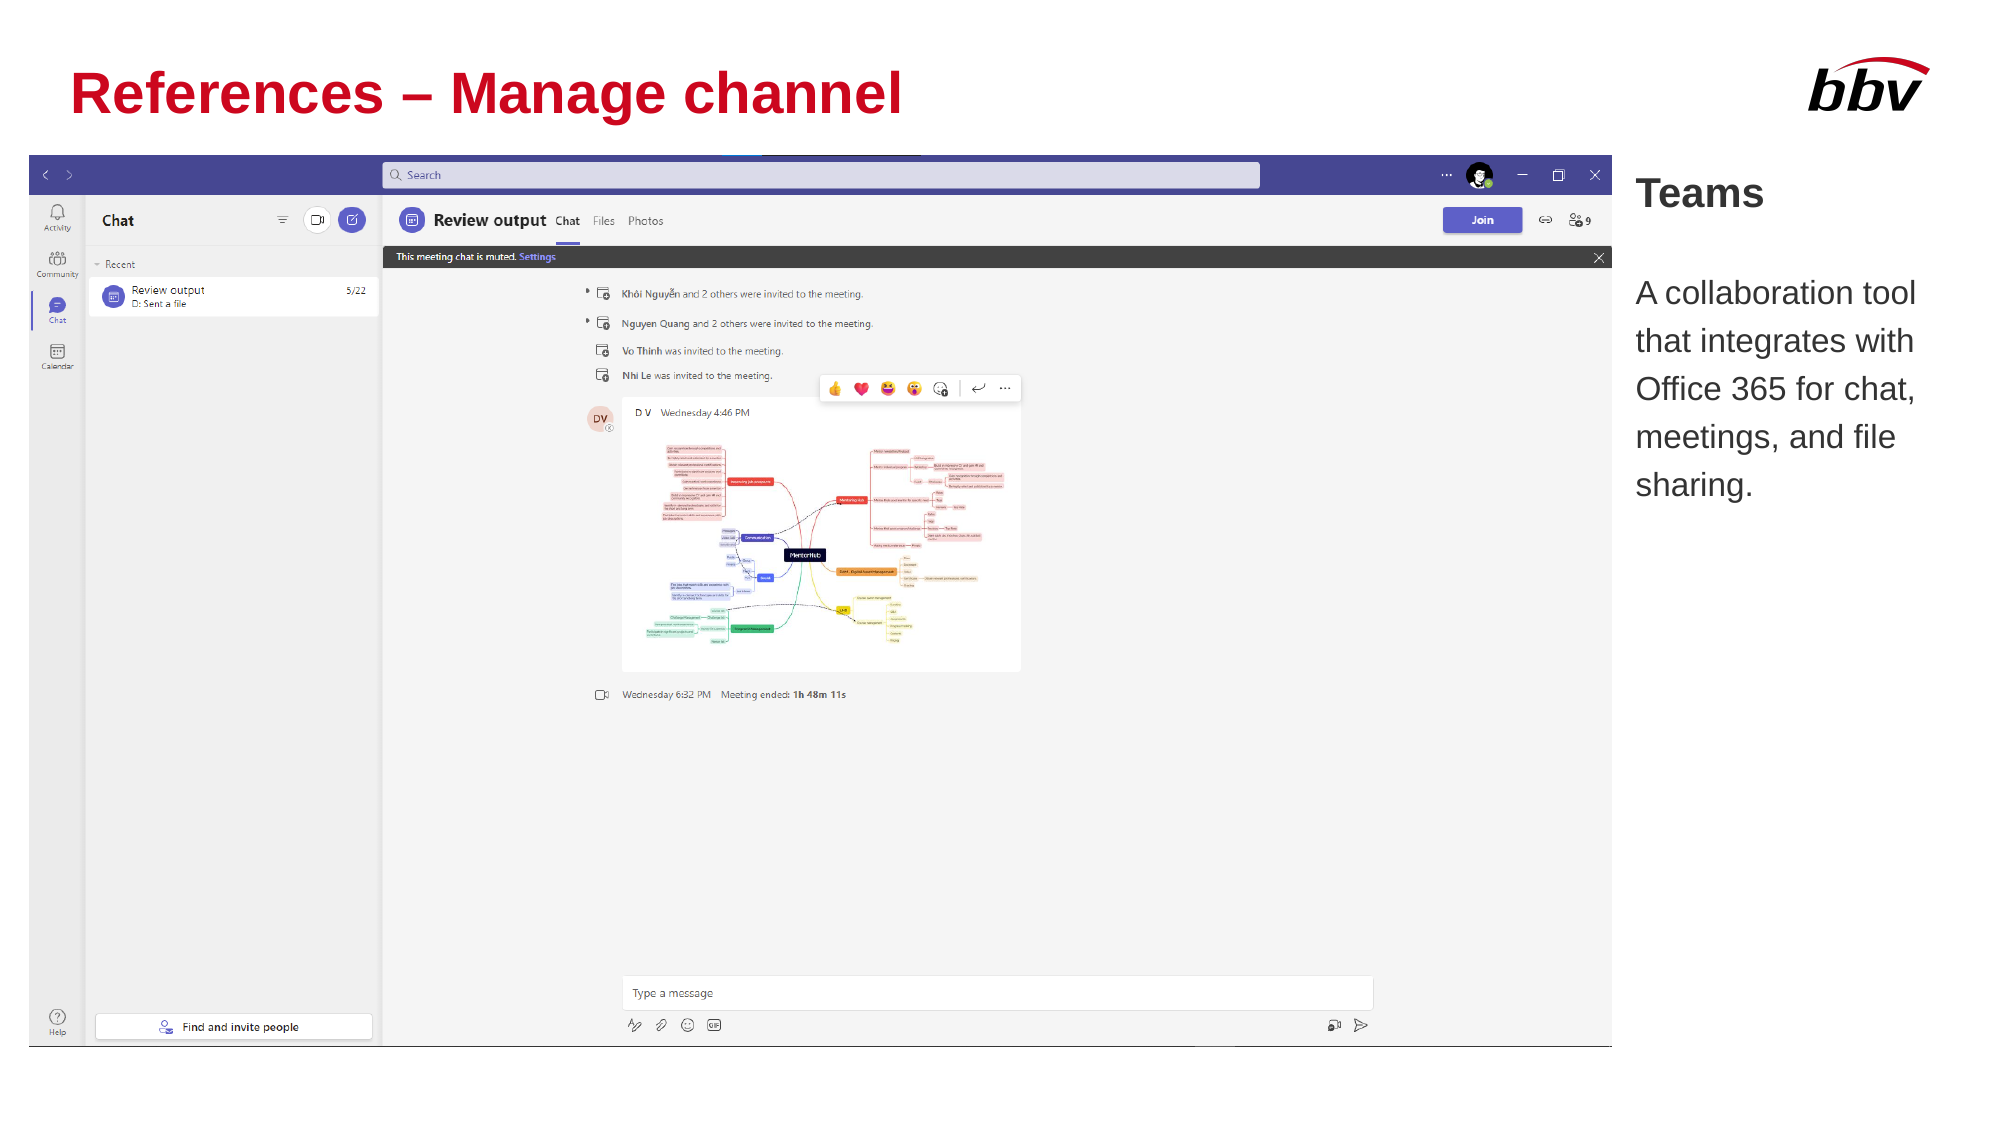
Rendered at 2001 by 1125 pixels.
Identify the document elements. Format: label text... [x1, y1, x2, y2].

title References – Manage channel [70, 0, 1666, 181]
text_box Teams A collaboration tool that integrates with Office 365 for chat, meetings, and file sharing. [1635, 155, 1971, 503]
picture [29, 155, 1612, 1047]
picture [1808, 57, 1930, 111]
